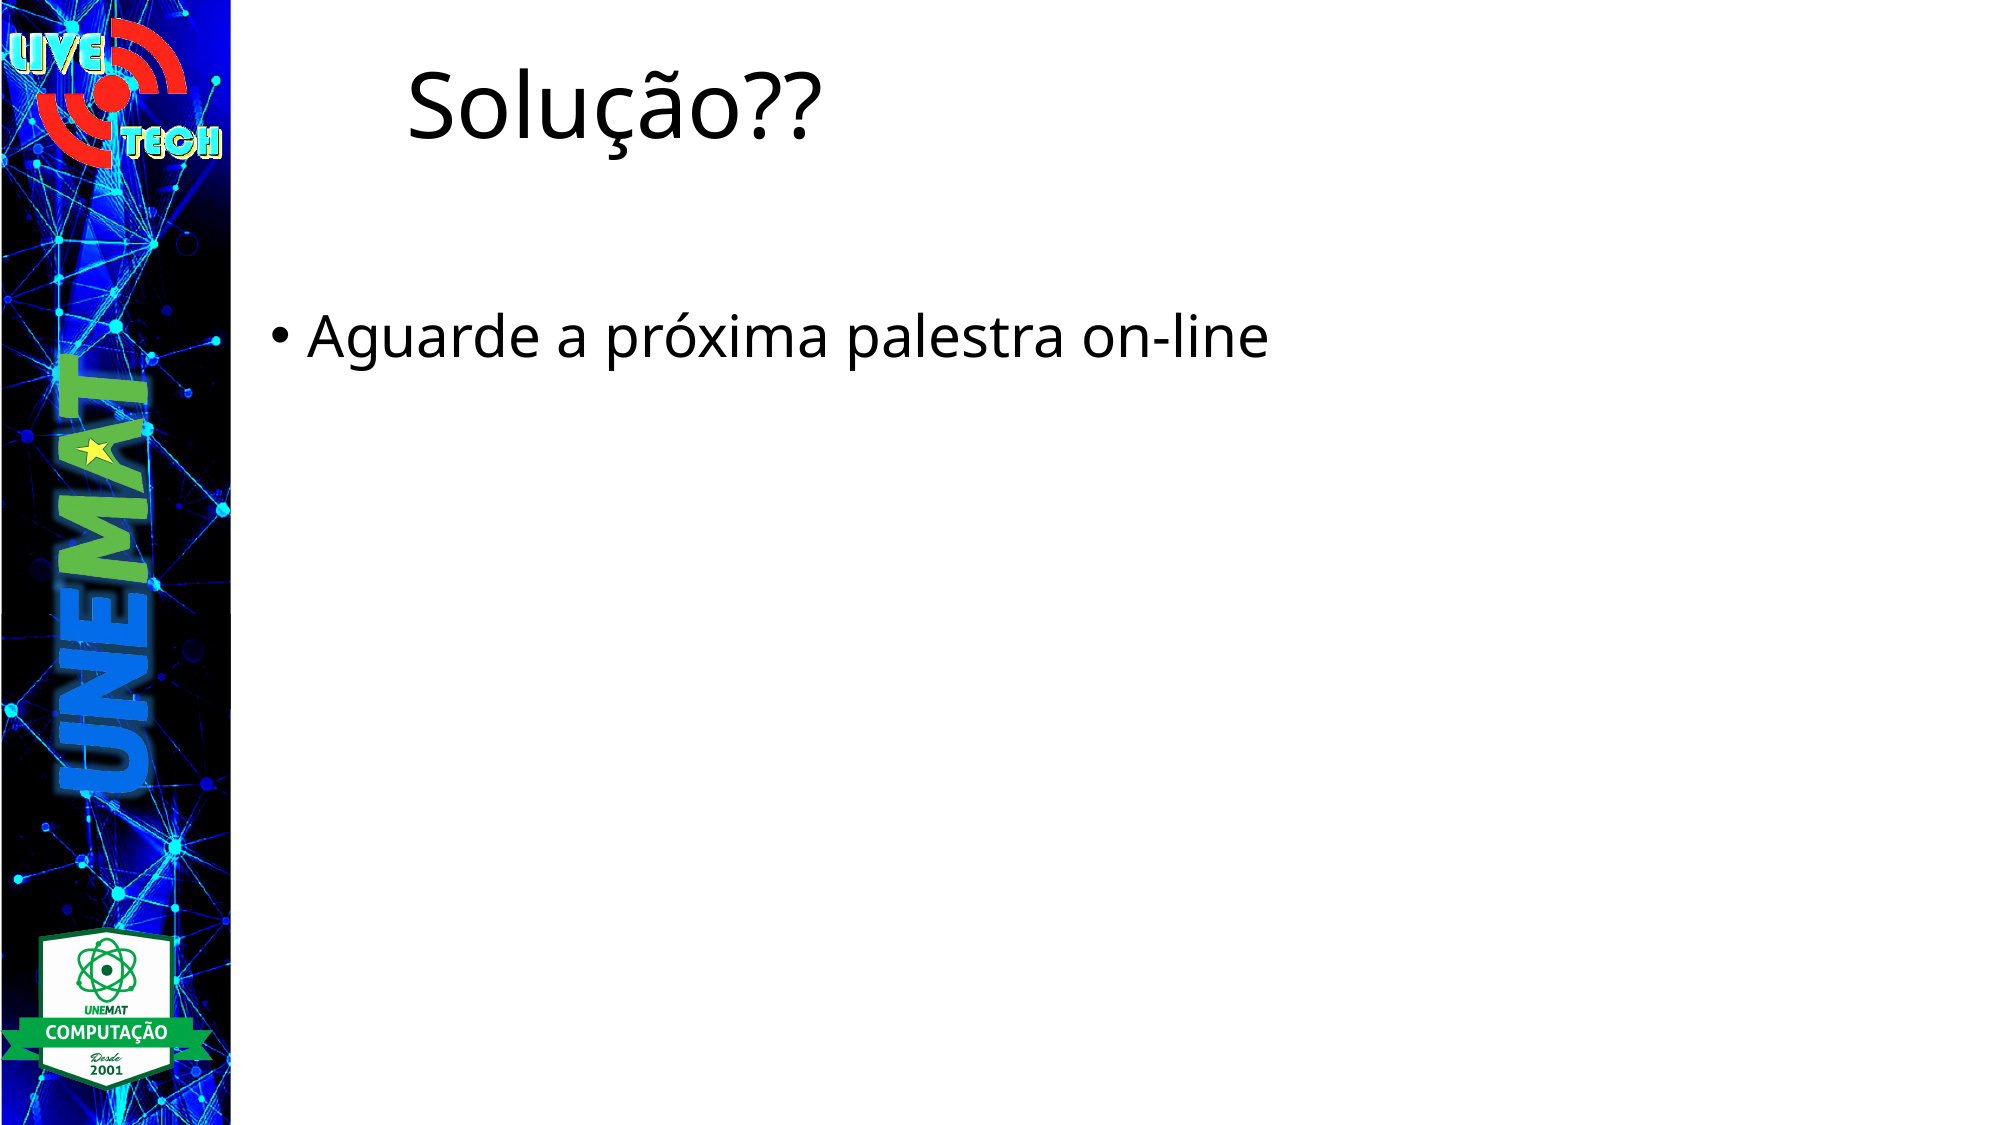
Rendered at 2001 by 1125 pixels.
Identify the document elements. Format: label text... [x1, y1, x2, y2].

list Aguarde a próxima palestra on-line [255, 299, 1863, 1014]
title Solução?? [391, 0, 1999, 218]
picture [0, 0, 231, 1125]
